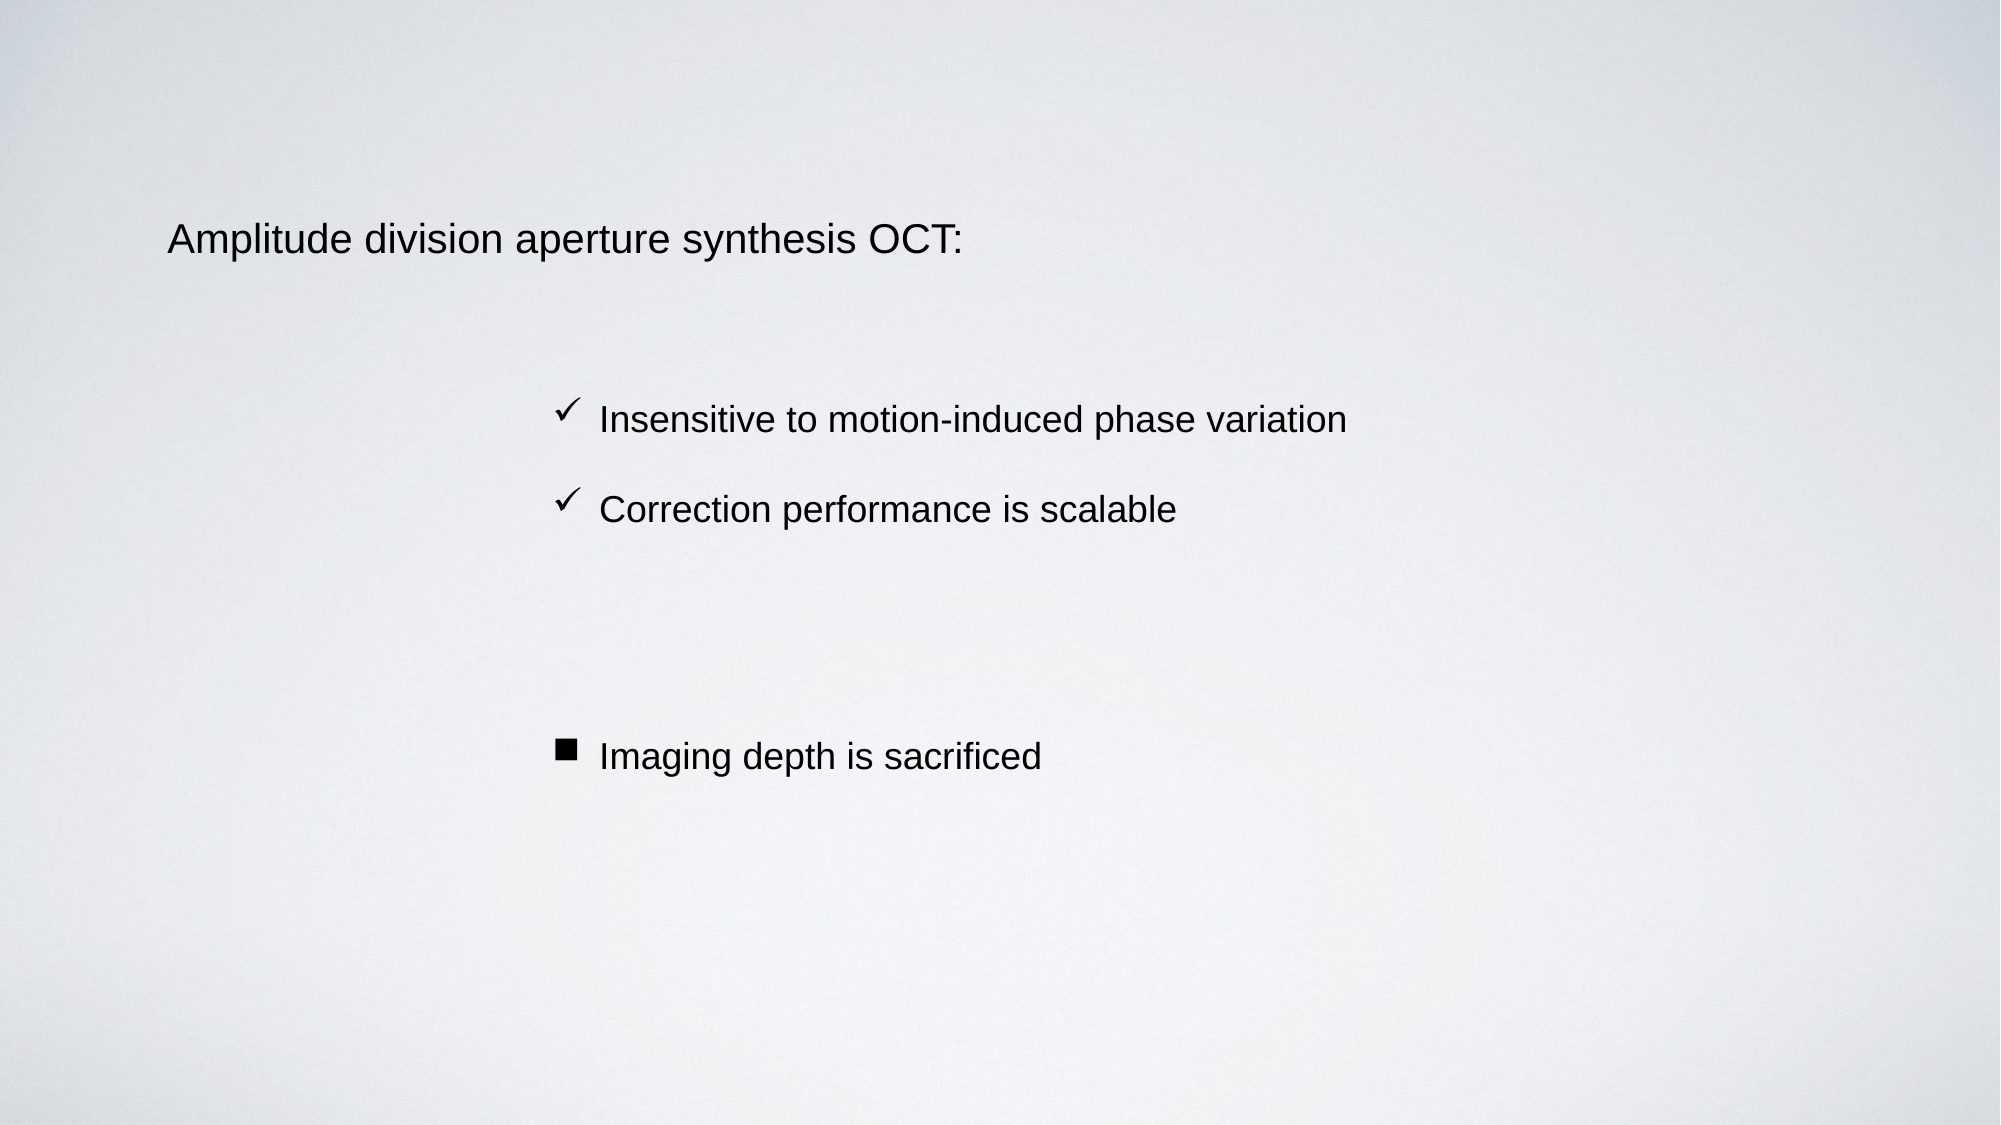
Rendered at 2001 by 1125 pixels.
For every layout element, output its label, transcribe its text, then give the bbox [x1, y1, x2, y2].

picture [0, 0, 2001, 1125]
text_box Insensitive to motion-induced phase variation Correction performance is scalable [537, 387, 1775, 538]
text_box Amplitude division aperture synthesis OCT: [152, 204, 1013, 270]
text_box Imaging depth is sacrificed [537, 724, 1200, 785]
